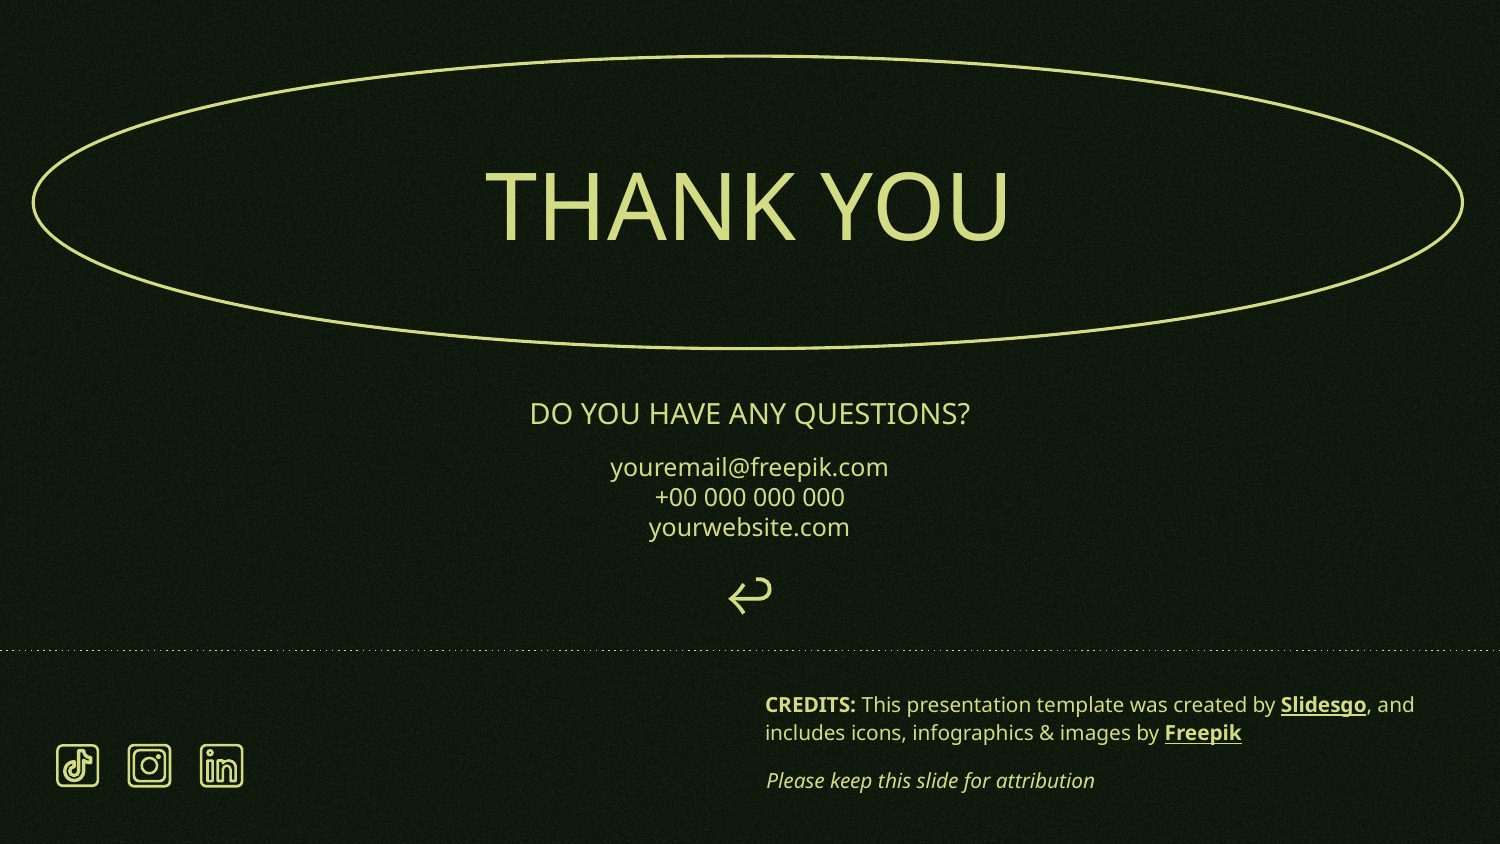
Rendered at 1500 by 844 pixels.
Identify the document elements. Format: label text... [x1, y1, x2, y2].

text_box Please keep this slide for attribution [766, 768, 1448, 808]
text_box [199, 743, 244, 788]
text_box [127, 743, 172, 788]
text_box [32, 55, 1463, 615]
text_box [55, 743, 100, 788]
